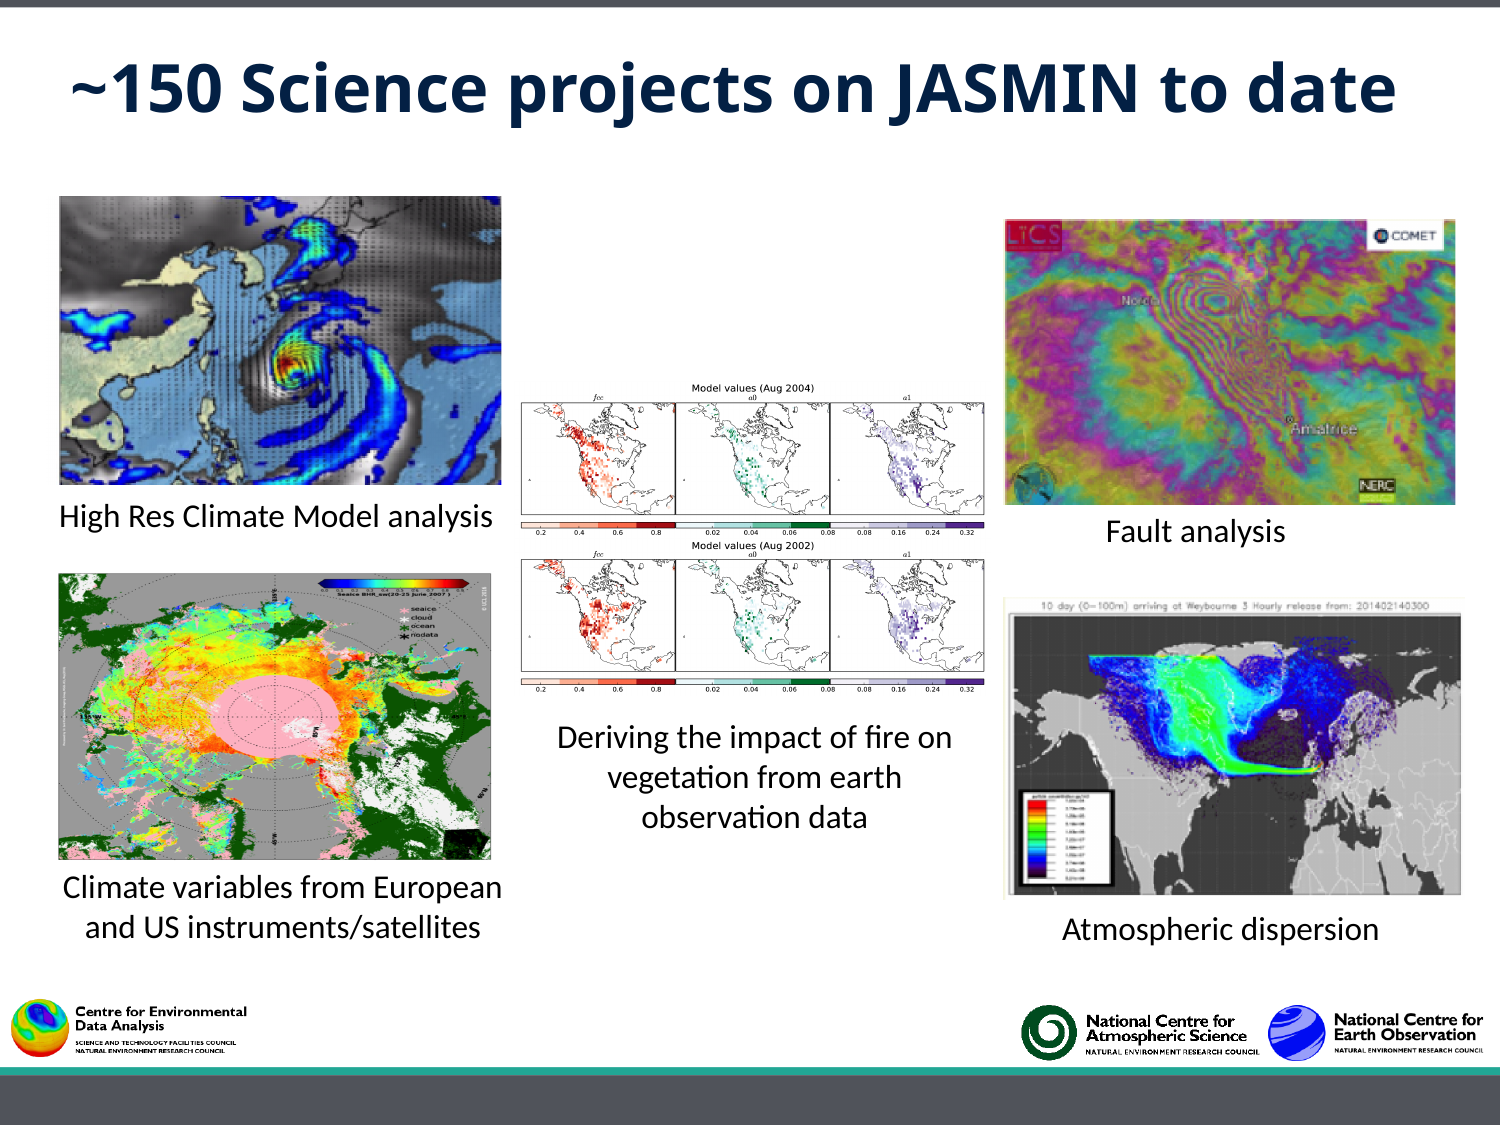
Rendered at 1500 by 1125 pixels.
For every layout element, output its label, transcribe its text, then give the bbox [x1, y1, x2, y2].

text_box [514, 381, 991, 828]
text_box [1003, 219, 1456, 558]
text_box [1003, 597, 1465, 956]
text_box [44, 196, 528, 542]
title ~150 Science projects on JASMIN to date [44, 45, 1425, 137]
text_box Climate variables from European and US instruments/satellites [27, 857, 539, 954]
picture [0, 0, 1500, 1125]
